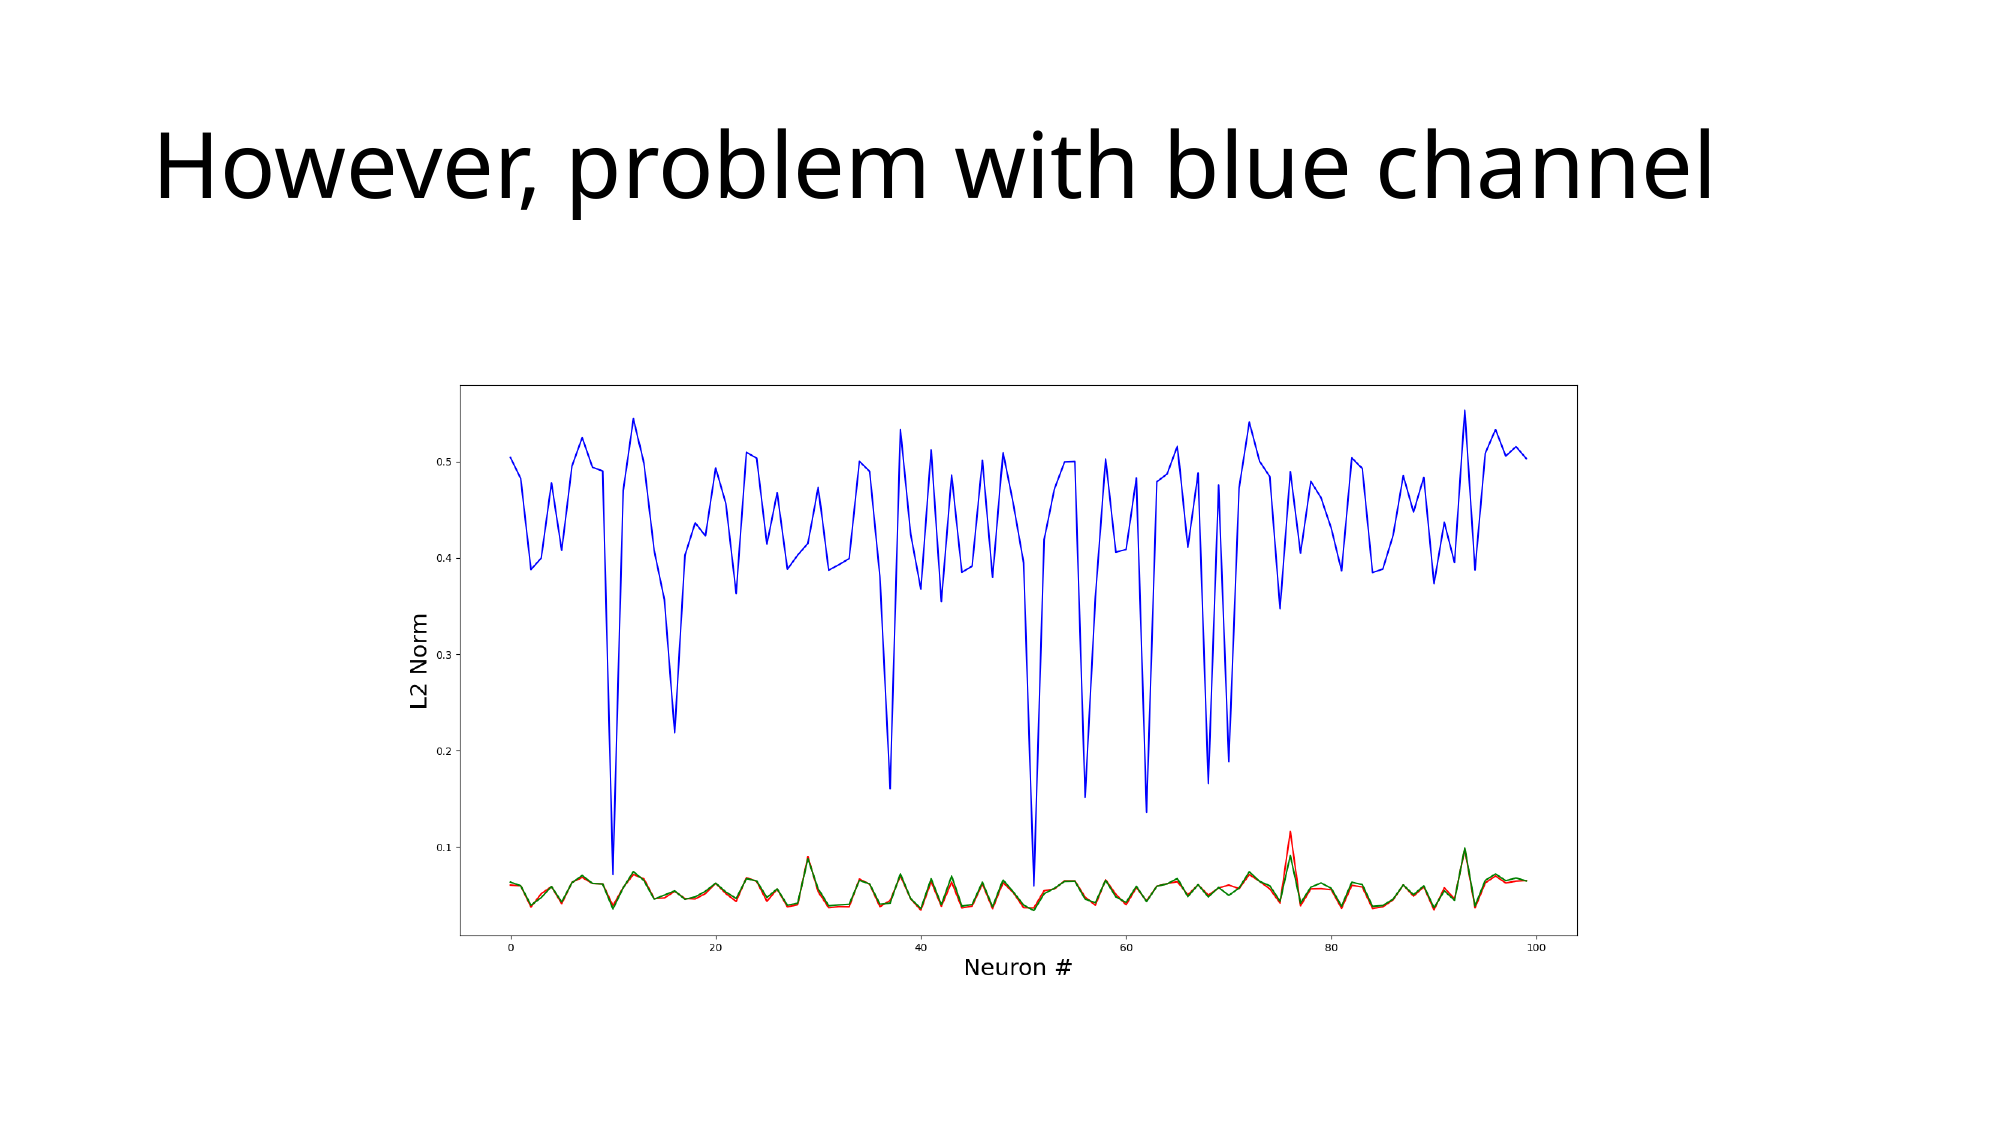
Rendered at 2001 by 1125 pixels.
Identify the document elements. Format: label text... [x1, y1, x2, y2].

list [279, 299, 1721, 1014]
title However, problem with blue channel [137, 59, 1863, 278]
